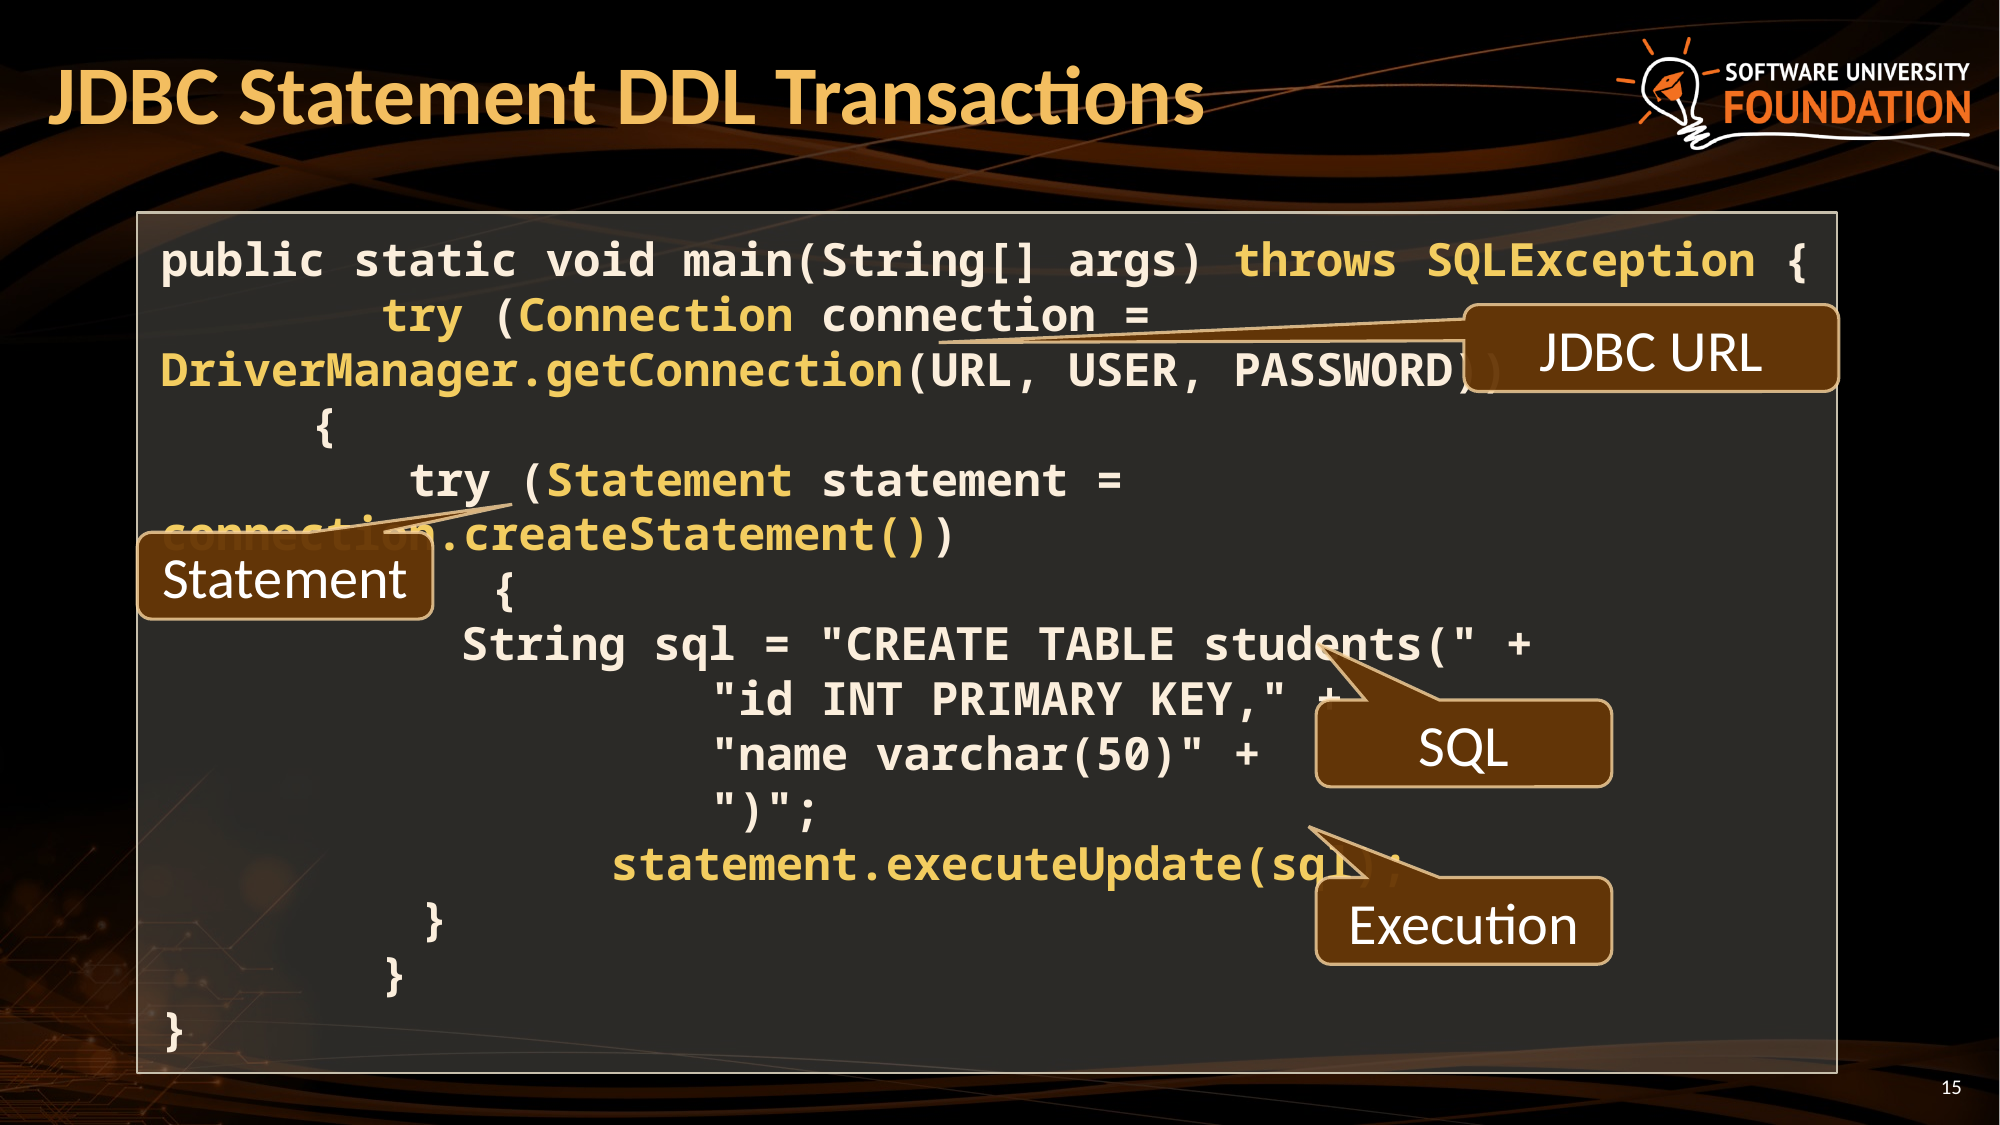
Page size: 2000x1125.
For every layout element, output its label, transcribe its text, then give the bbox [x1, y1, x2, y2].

text_box Execution [1307, 825, 1613, 966]
text_box SQL [1315, 642, 1613, 788]
picture [0, 0, 2000, 1125]
text_box Statement [136, 503, 513, 621]
text_box JDBC URL [938, 303, 1840, 393]
title JDBC Statement DDL Transactions [30, 6, 1602, 189]
text_box public static void main(String[] args) throws SQLException { try (Connection connection = DriverManager.getConnection(URL, USER, PASSWORD)) { try (Statement statement = connection.createStatement()) { String sql = "CREATE TABLE students(" + "id INT PRIMARY KEY," + "name varchar(50)" + ")"; statement.executeUpdate(sql); } } } [137, 212, 1838, 1073]
slide_number 15 [1897, 1070, 1968, 1103]
